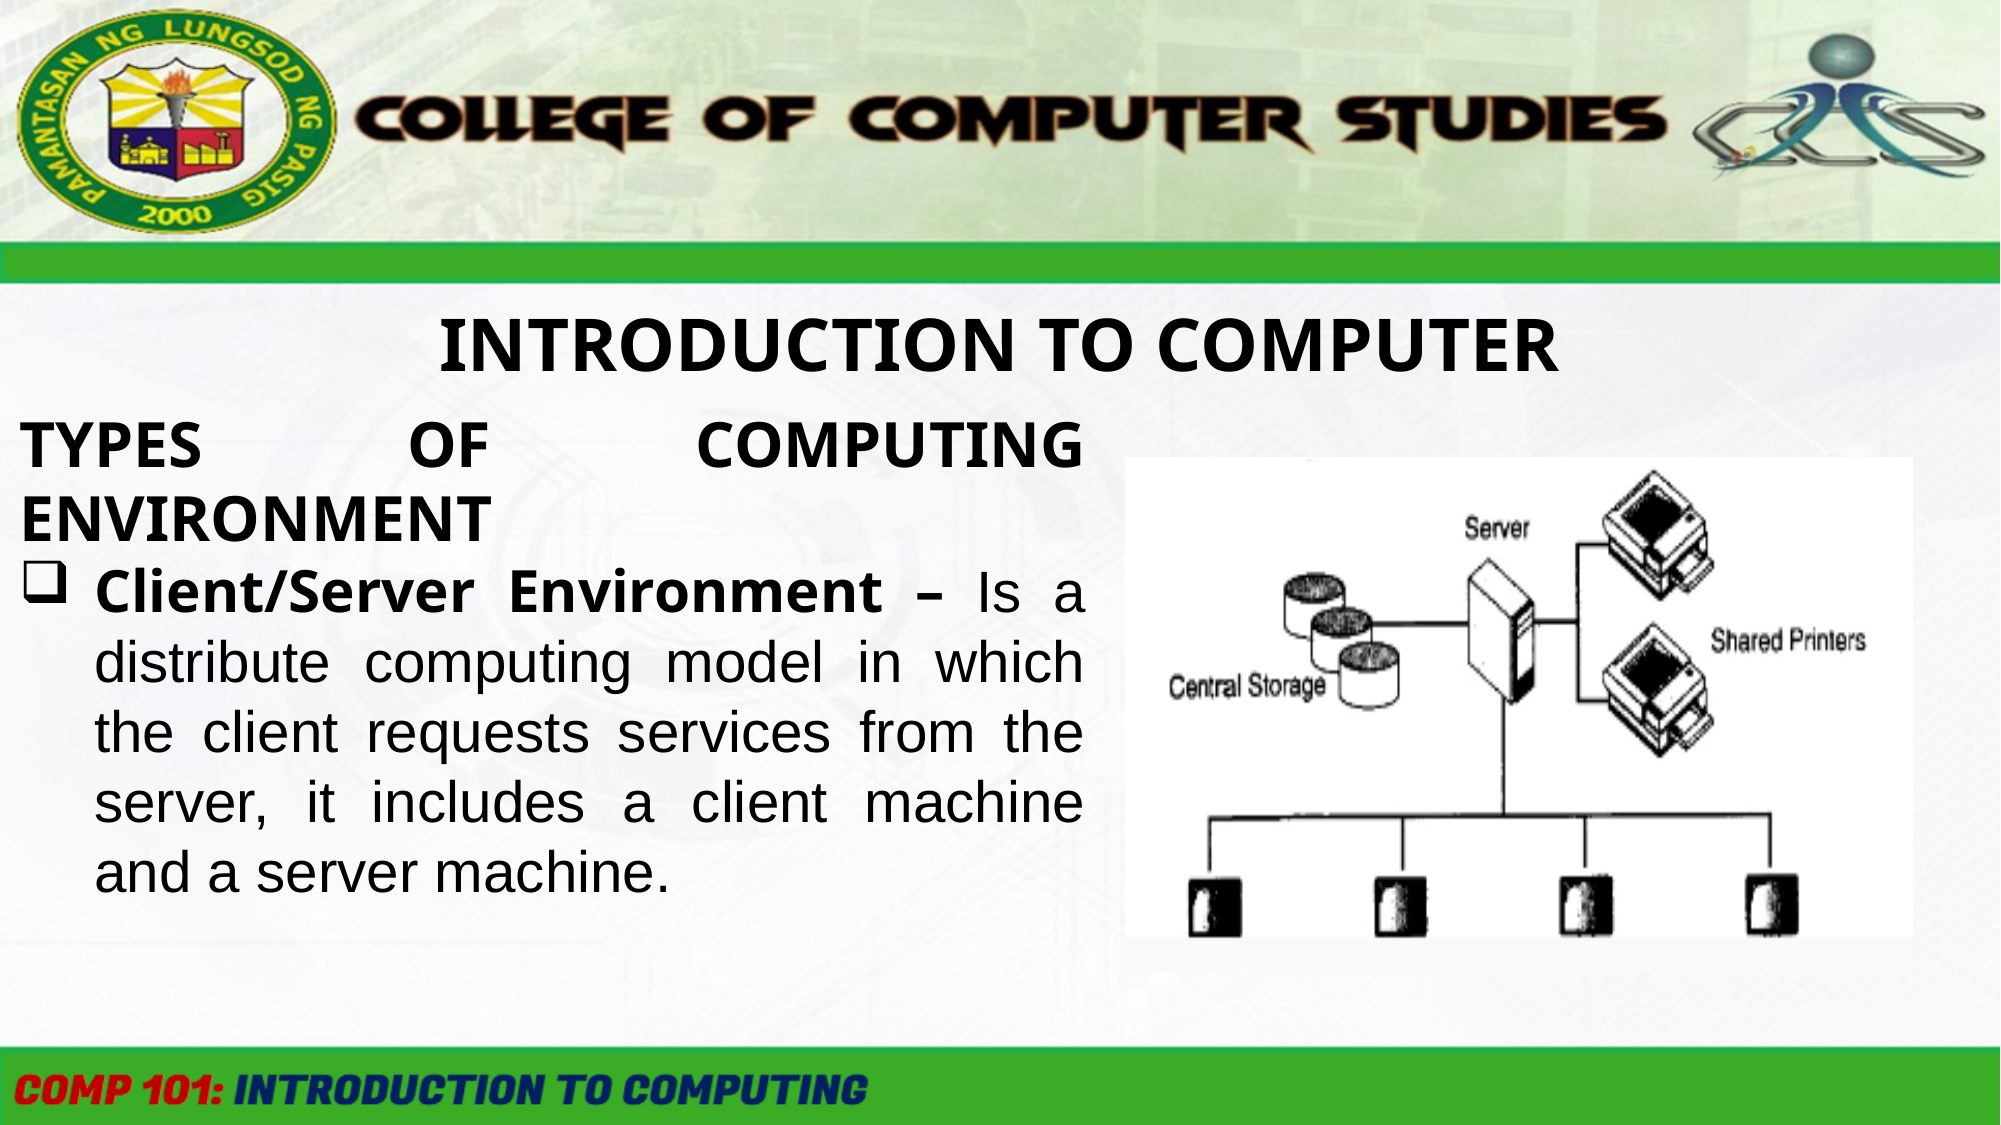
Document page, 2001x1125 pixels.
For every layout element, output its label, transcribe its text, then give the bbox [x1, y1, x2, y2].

text_box TYPES OF COMPUTING ENVIRONMENT Client/Server Environment – Is a distribute computing model in which the client requests services from the server, it includes a client machine and a server machine. [4, 397, 1102, 458]
picture [0, 0, 2000, 291]
text_box INTRODUCTION TO COMPUTER [0, 291, 2000, 406]
picture [0, 406, 2000, 1125]
